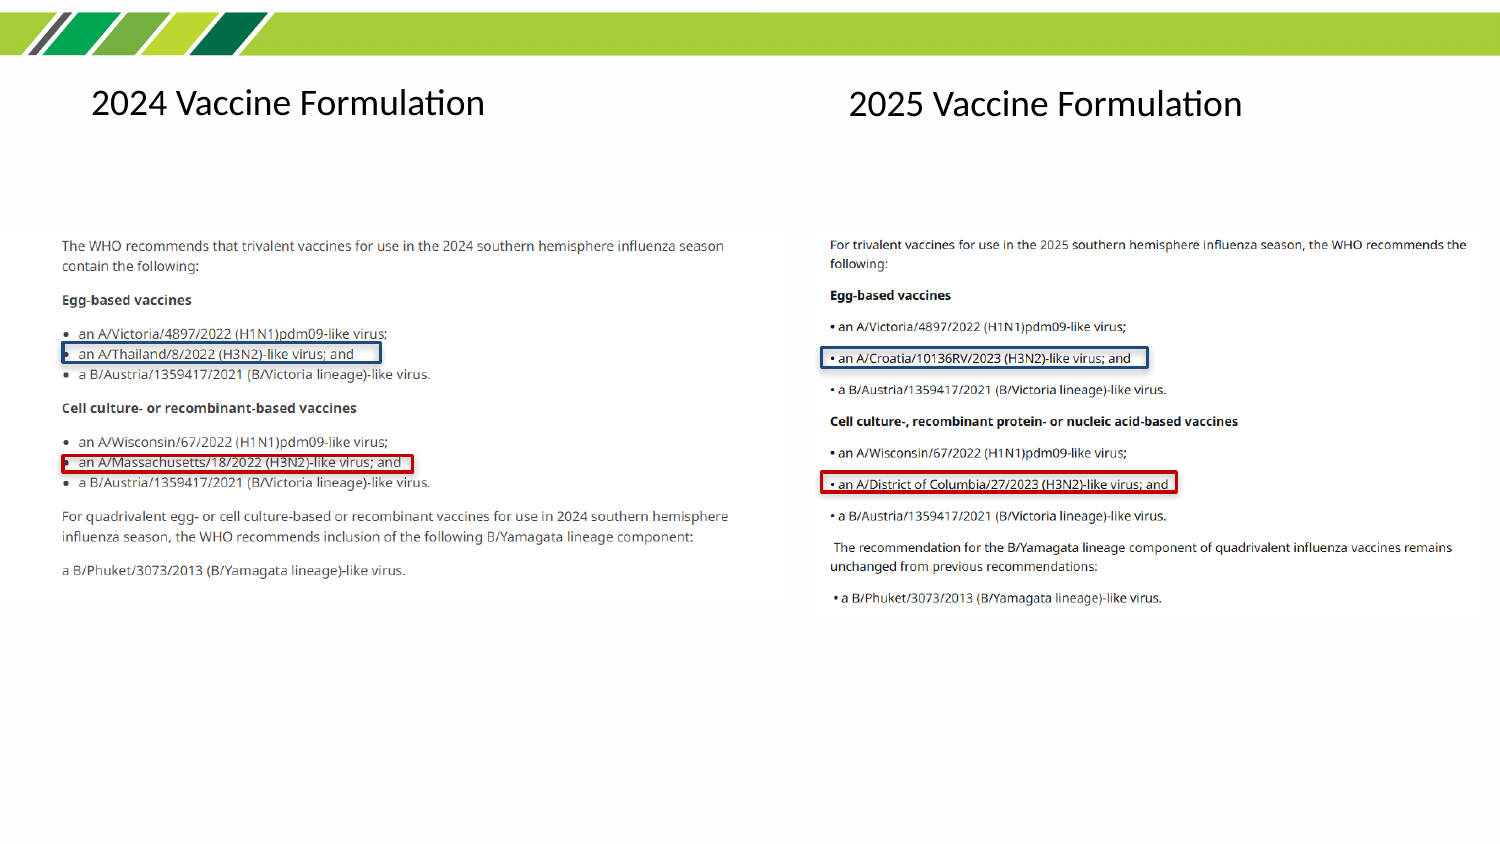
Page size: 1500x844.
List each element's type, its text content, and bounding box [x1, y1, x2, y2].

picture [0, 0, 1500, 844]
text_box 2024 Vaccine Formulation [76, 70, 597, 131]
text_box 2025 Vaccine Formulation [833, 71, 1354, 131]
